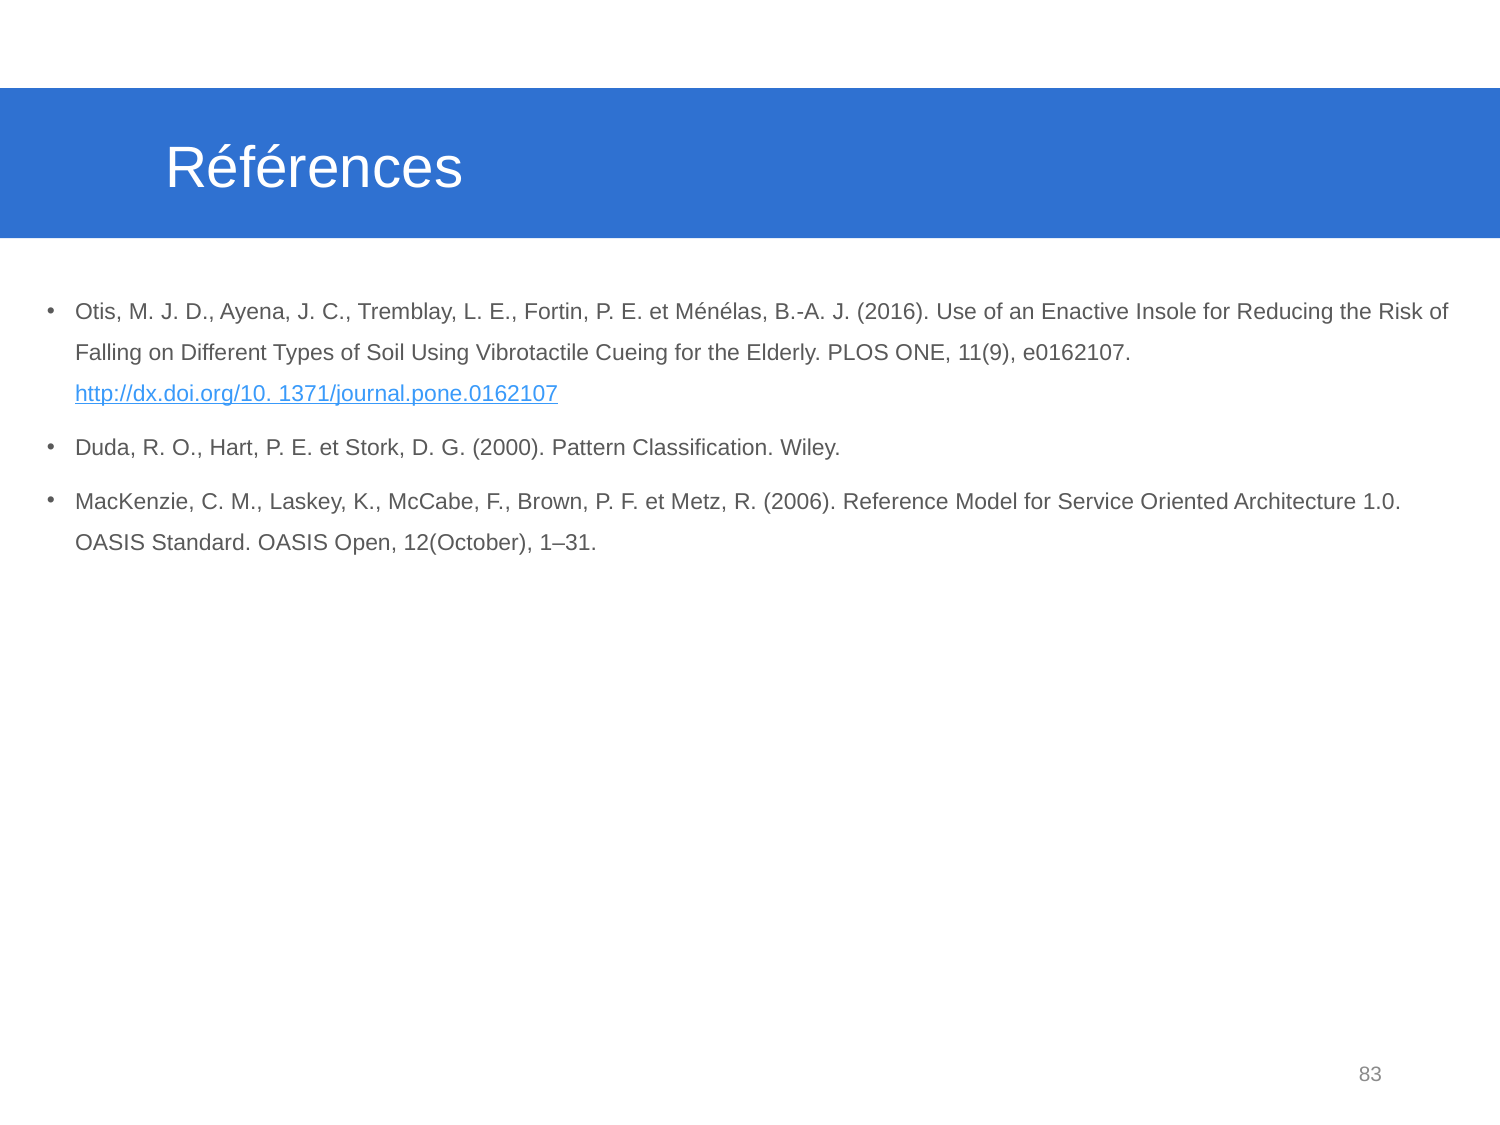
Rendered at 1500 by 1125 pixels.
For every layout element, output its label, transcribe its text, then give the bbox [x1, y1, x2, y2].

text_box Otis, M. J. D., Ayena, J. C., Tremblay, L. E., Fortin, P. E. et Ménélas, B.-A. J. (2016). Use of an Enactive Insole for Reducing the Risk of Falling on Different Types of Soil Using Vibrotactile Cueing for the Elderly. PLOS ONE, 11(9), e0162107. http://dx.doi.org/10. 1371/journal.pone.0162107 Duda, R. O., Hart, P. E. et Stork, D. G. (2000). Pattern Classification. Wiley. MacKenzie, C. M., Laskey, K., McCabe, F., Brown, P. F. et Metz, R. (2006). Reference Model for Service Oriented Architecture 1.0. OASIS Standard. OASIS Open, 12(October), 1–31. [32, 275, 1468, 616]
slide_number 83 [1059, 1042, 1397, 1103]
title Références [0, 88, 1500, 239]
